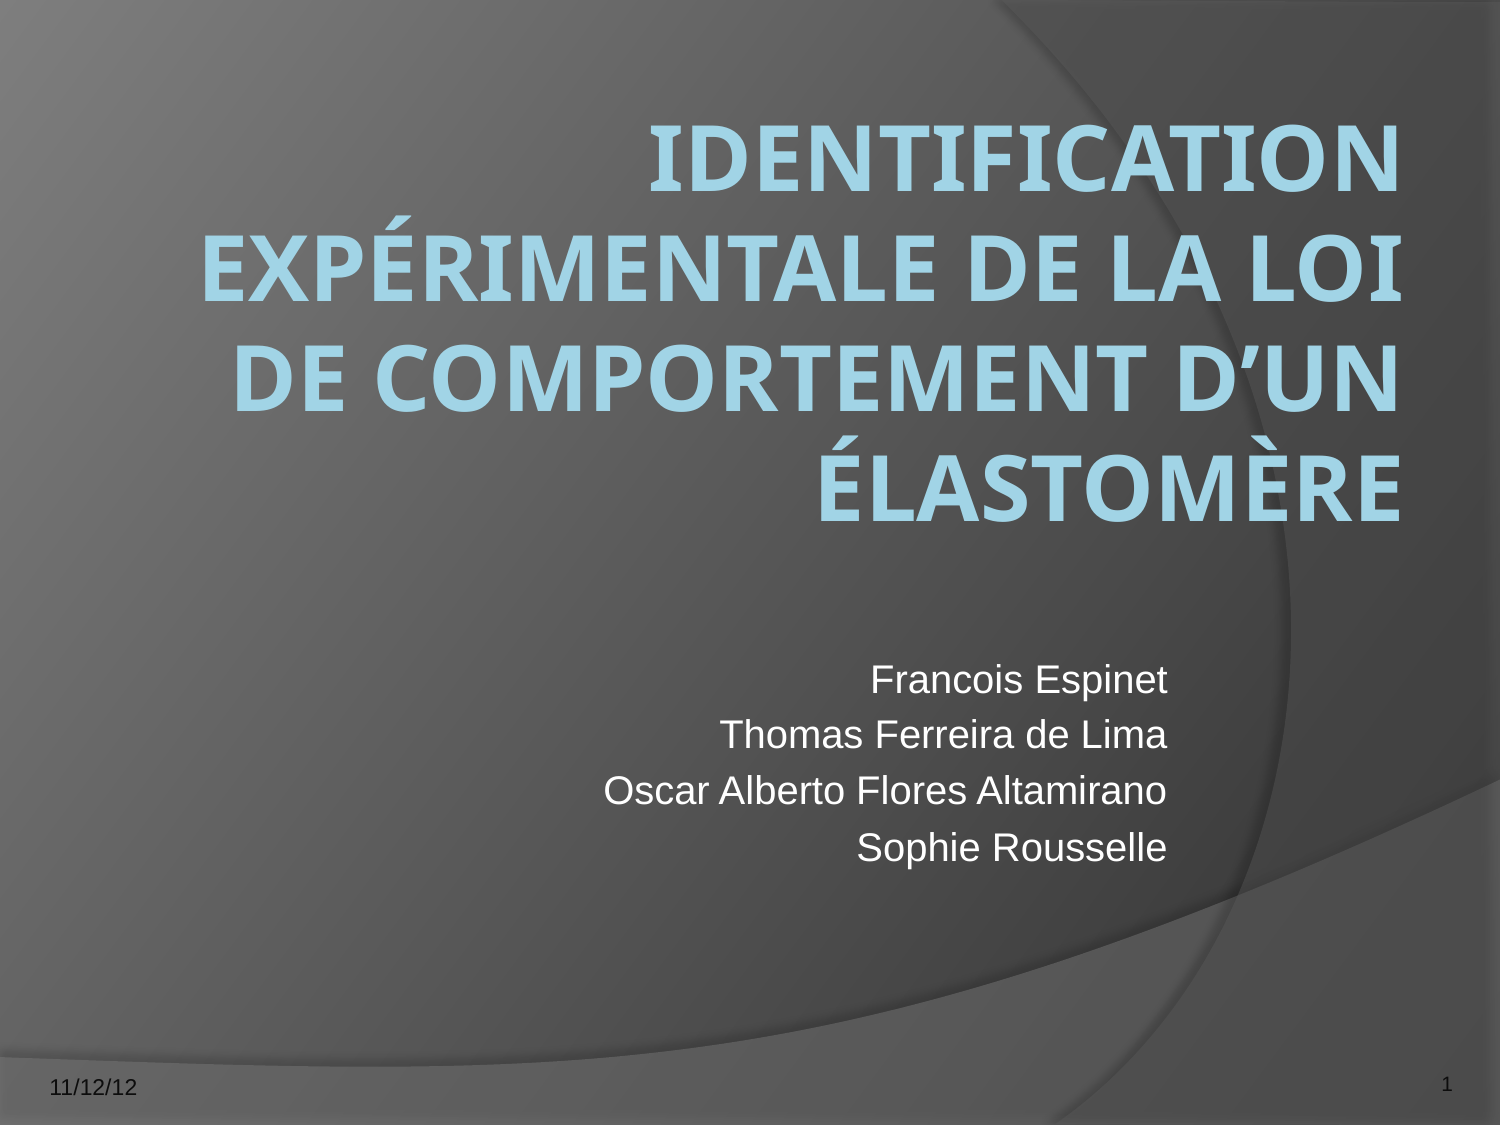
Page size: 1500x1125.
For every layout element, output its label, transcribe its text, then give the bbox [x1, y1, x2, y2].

subtitle Francois Espinet Thomas Ferreira de Lima Oscar Alberto Flores Altamirano Sophie Rousselle [526, 651, 1176, 869]
title Identification expérimentale de la loi de comportement d’un élastomère [68, 92, 1413, 536]
slide_number 1 [1415, 1052, 1480, 1113]
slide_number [33, 1052, 154, 1113]
